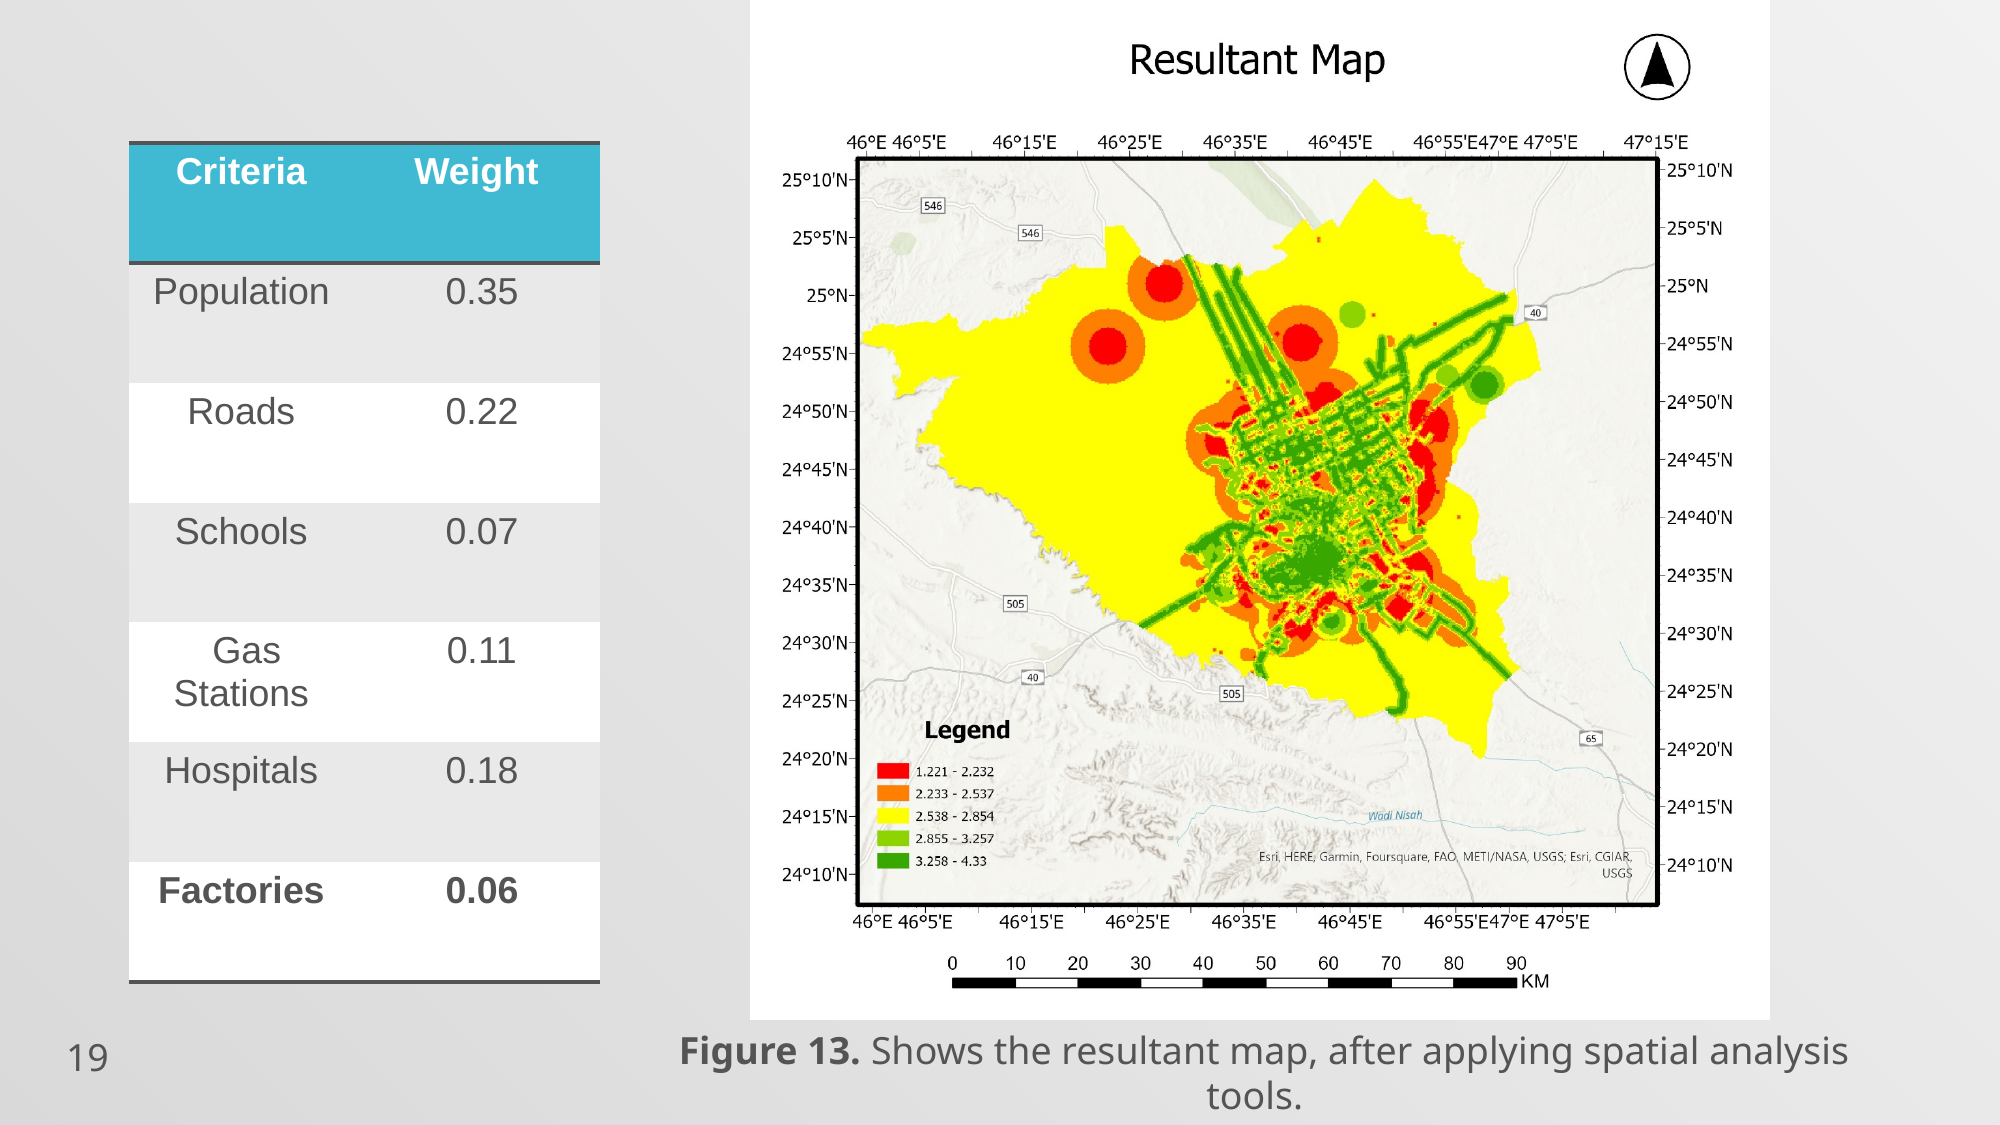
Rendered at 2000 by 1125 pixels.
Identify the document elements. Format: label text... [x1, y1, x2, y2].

table_cell Roads [129, 383, 364, 503]
table_cell Gas Stations [129, 622, 364, 742]
picture [749, 0, 1770, 1020]
table_cell 0.35 [364, 265, 600, 383]
table_cell Population [129, 265, 364, 383]
table_cell 0.22 [364, 383, 600, 503]
table_cell Factories [129, 862, 364, 980]
text_box Figure 13. Shows the resultant map, after applying spatial analysis tools. [650, 1019, 1870, 1125]
table_cell 0.11 [364, 622, 600, 742]
table_cell Schools [129, 503, 364, 622]
table_cell 0.18 [364, 742, 600, 862]
table_cell Hospitals [129, 742, 364, 862]
table_header Criteria [129, 145, 364, 261]
table_cell 0.06 [364, 862, 600, 980]
table_header Weight [364, 145, 600, 261]
slide_number 19 [15, 1016, 125, 1103]
table_cell 0.07 [364, 503, 600, 622]
